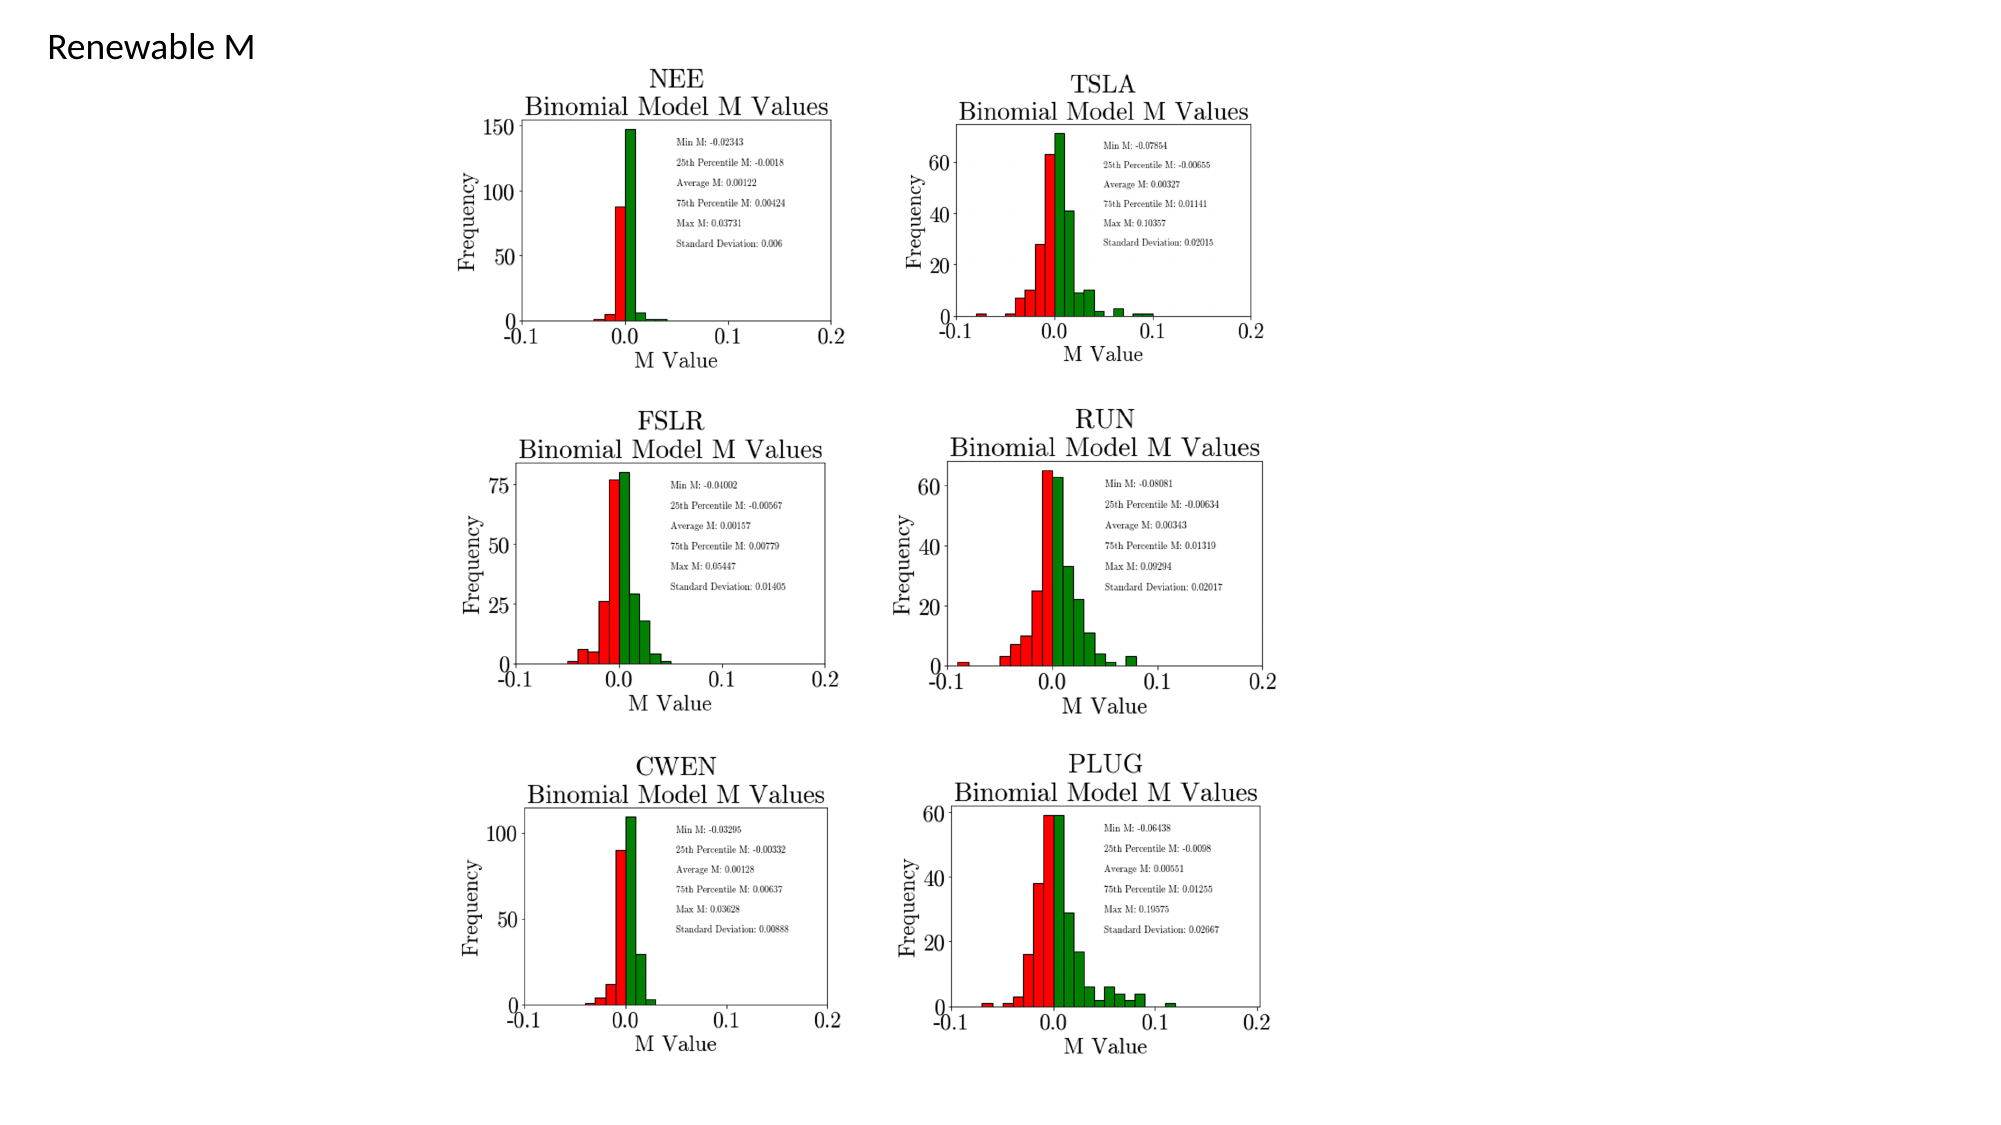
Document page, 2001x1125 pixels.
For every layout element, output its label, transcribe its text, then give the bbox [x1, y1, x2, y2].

picture [892, 747, 1277, 1064]
picture [454, 750, 847, 1061]
picture [899, 68, 1270, 371]
picture [886, 401, 1283, 724]
text_box Renewable M [32, 14, 272, 74]
picture [451, 61, 851, 378]
picture [456, 404, 845, 721]
